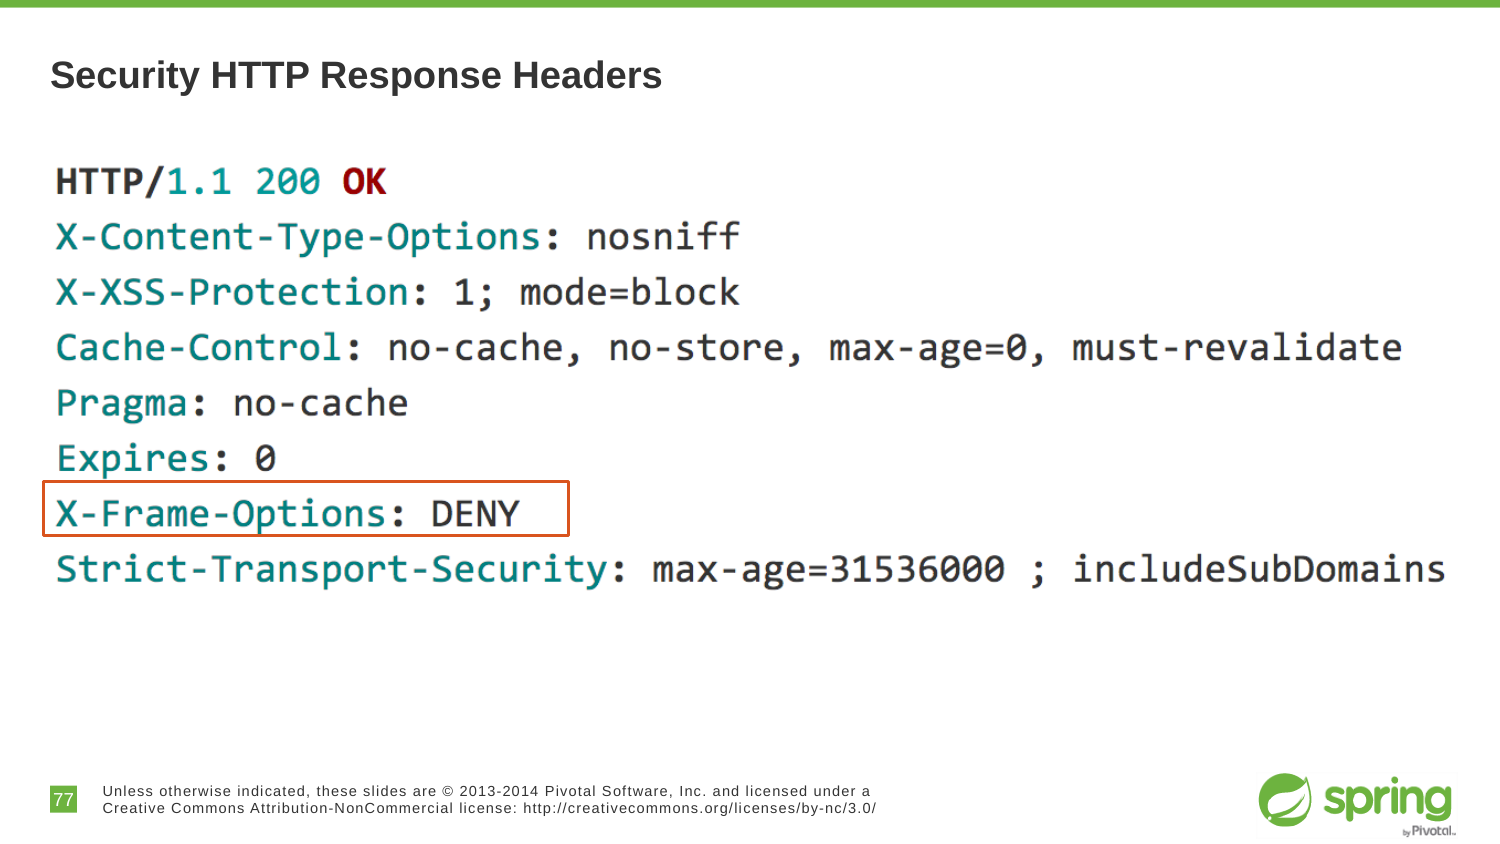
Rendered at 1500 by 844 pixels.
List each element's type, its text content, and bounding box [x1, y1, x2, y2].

picture [1256, 772, 1458, 839]
picture [46, 132, 1454, 594]
title Security HTTP Response Headers [49, 49, 1451, 97]
